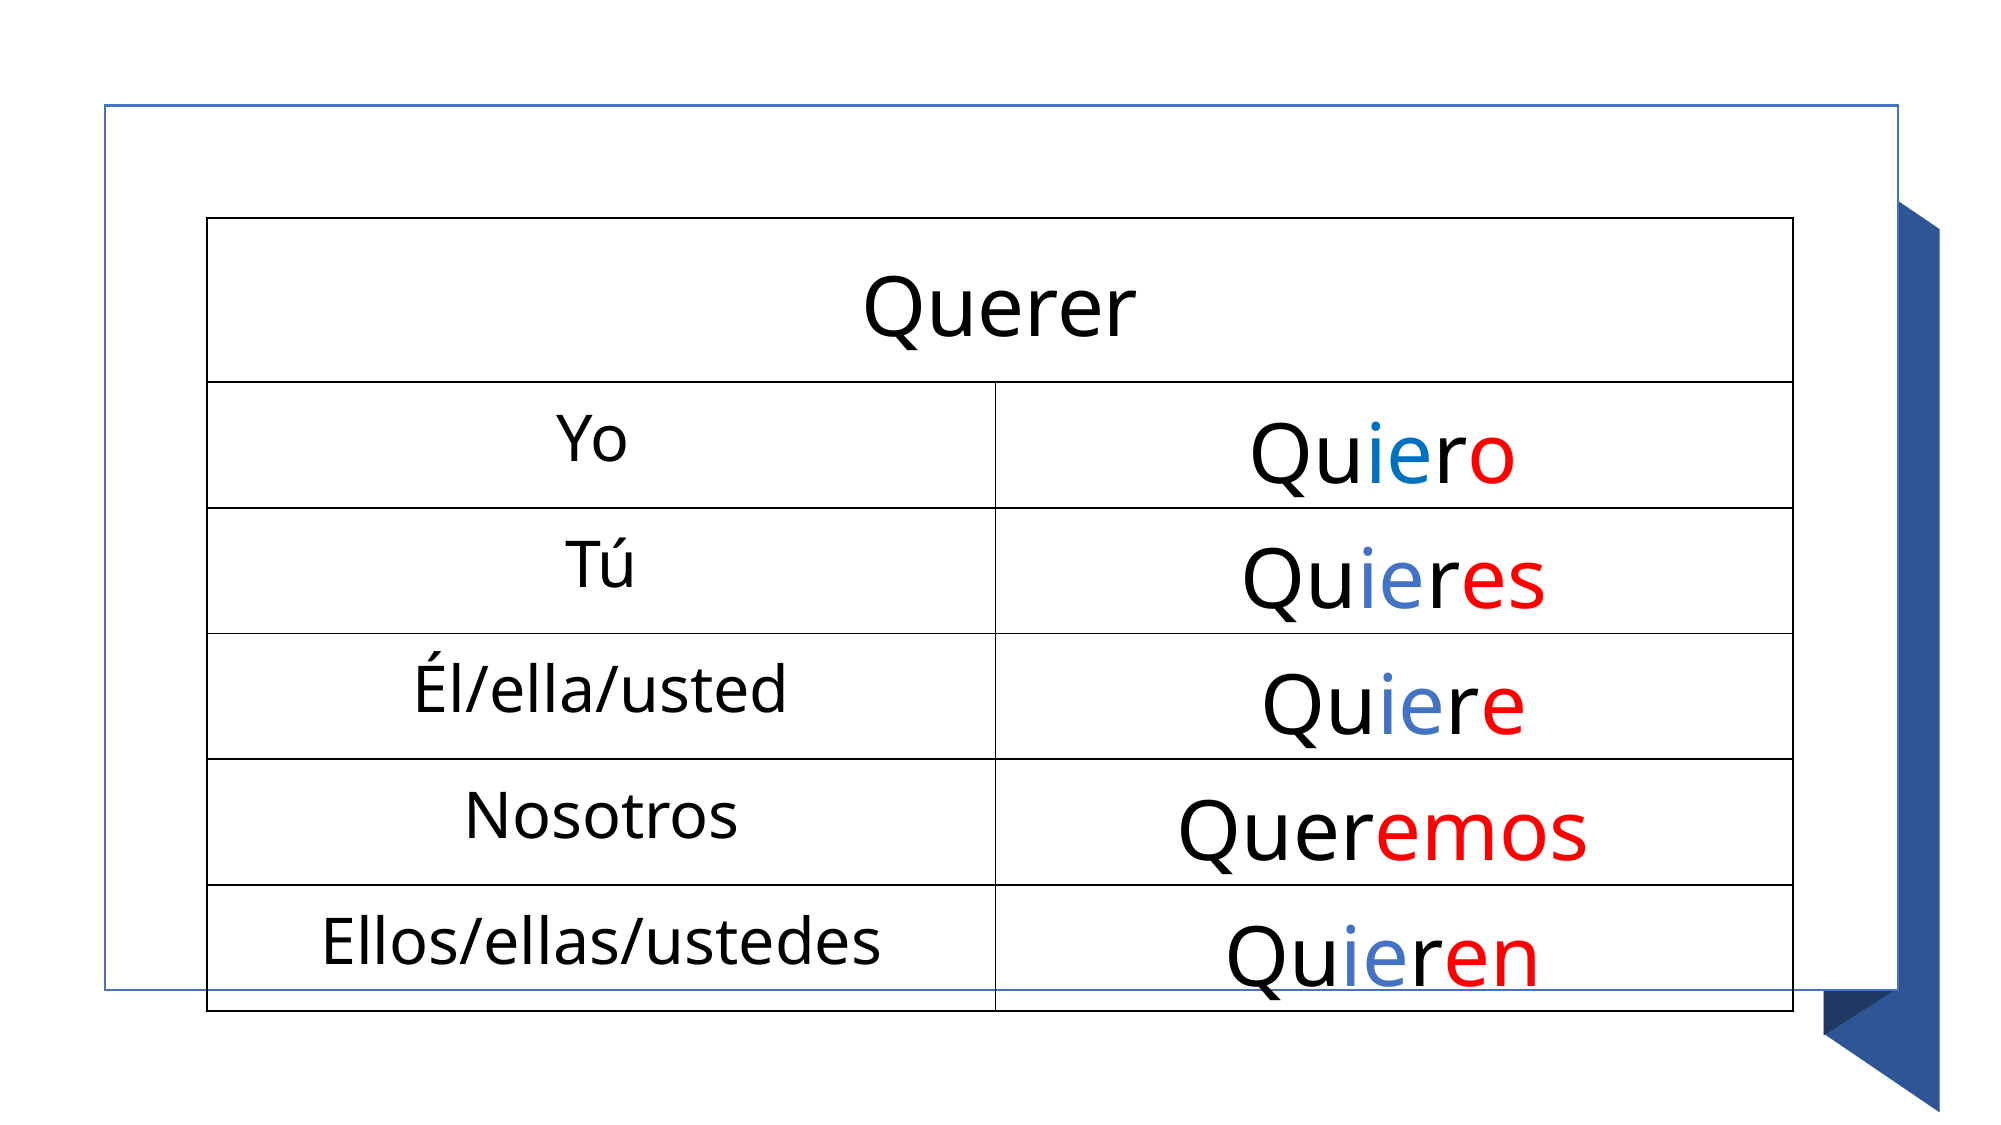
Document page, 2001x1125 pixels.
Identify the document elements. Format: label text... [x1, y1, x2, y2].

table_cell Él/ella/usted [208, 634, 995, 758]
table_cell Tú [208, 509, 995, 633]
text_box [1823, 990, 1893, 1036]
table_cell Ellos/ellas/ustedes [208, 886, 995, 1010]
table_cell Yo [208, 383, 995, 507]
table_cell Queremos [996, 760, 1792, 884]
table_cell Nosotros [208, 760, 995, 884]
table_header Querer [208, 219, 1792, 381]
table_cell Quiero [996, 383, 1792, 507]
text_box [1825, 201, 1940, 1113]
text_box [104, 105, 1899, 990]
table_cell Quieres [996, 509, 1792, 633]
table_cell Quiere [996, 634, 1792, 758]
table_cell Quieren [996, 886, 1792, 1010]
